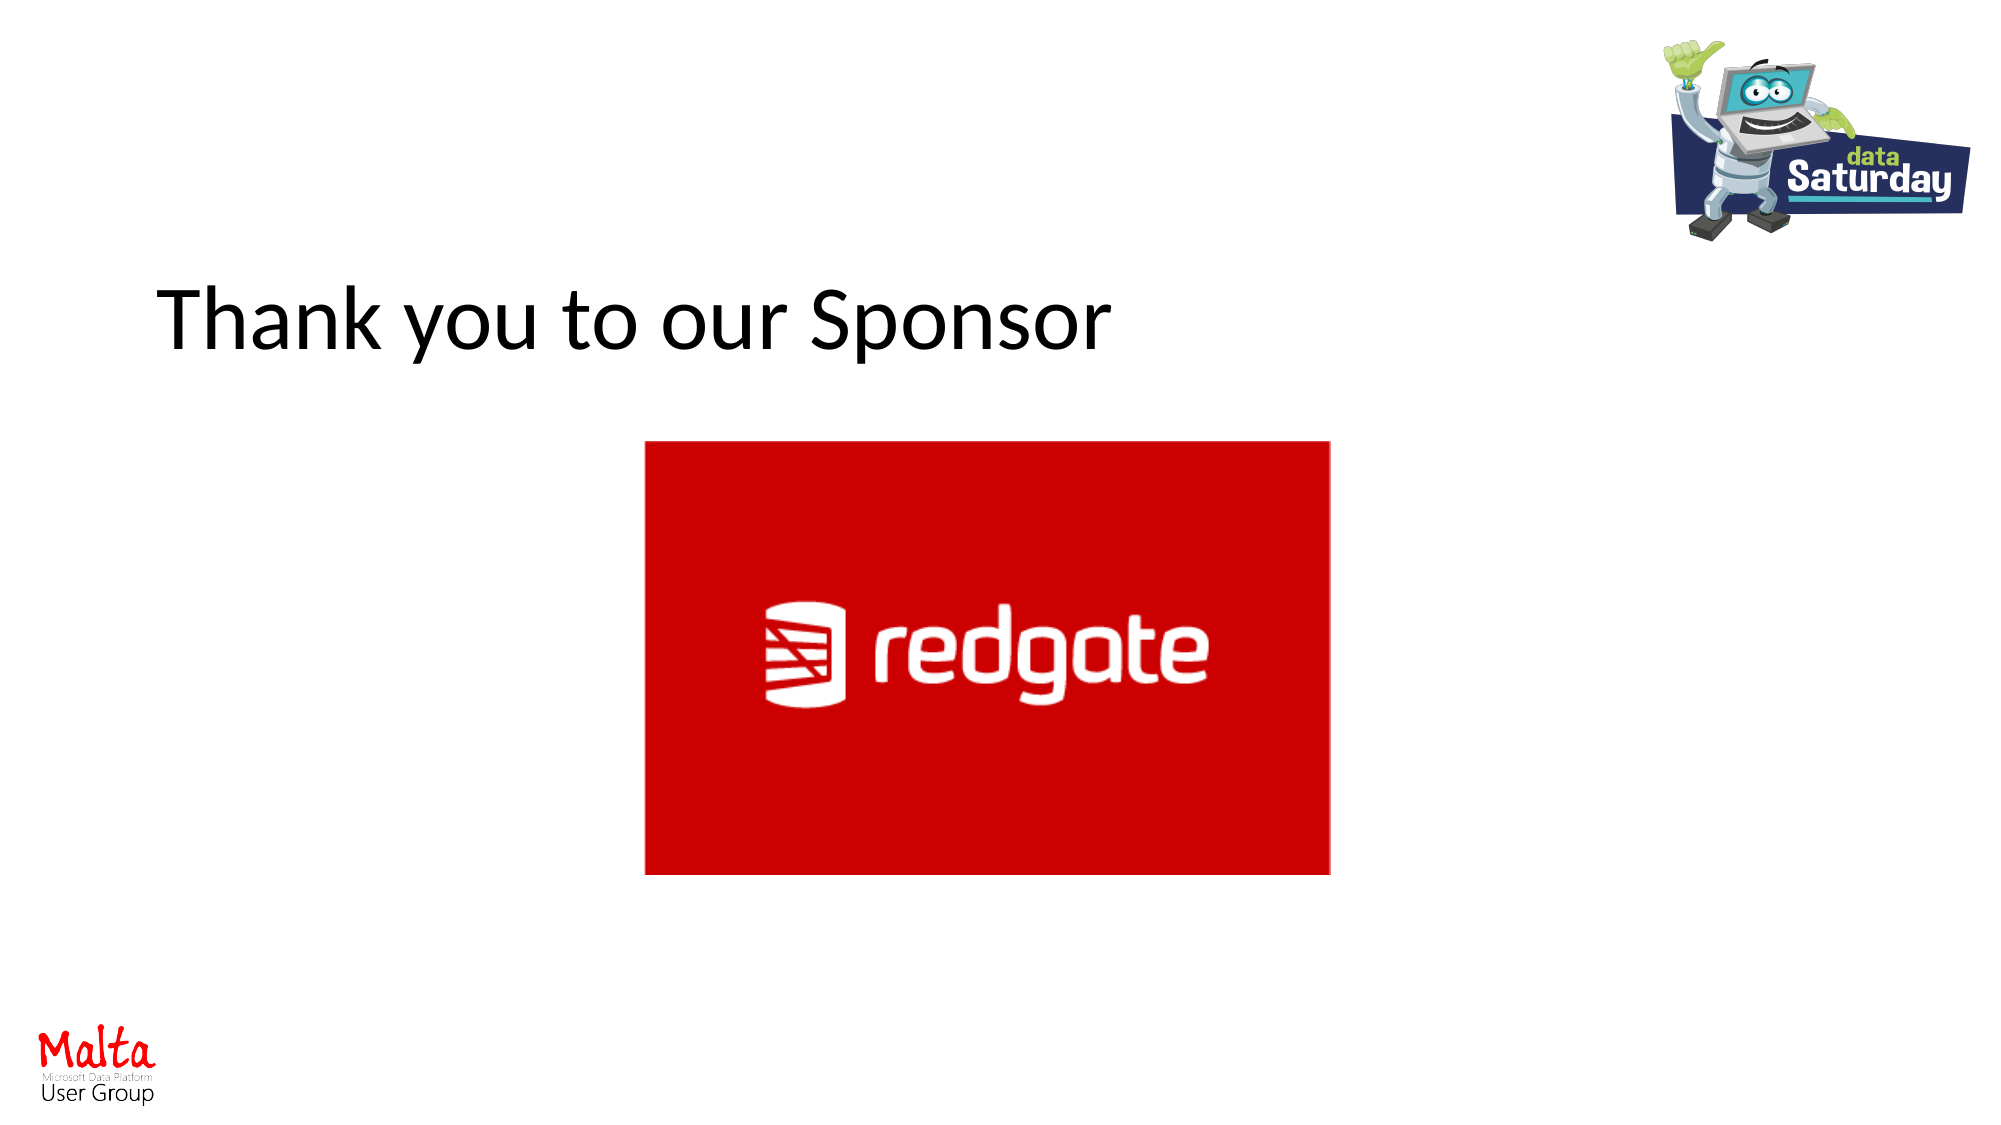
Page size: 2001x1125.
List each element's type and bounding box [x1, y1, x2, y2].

picture [0, 999, 187, 1125]
picture [644, 441, 1331, 875]
picture [1606, 22, 2001, 264]
